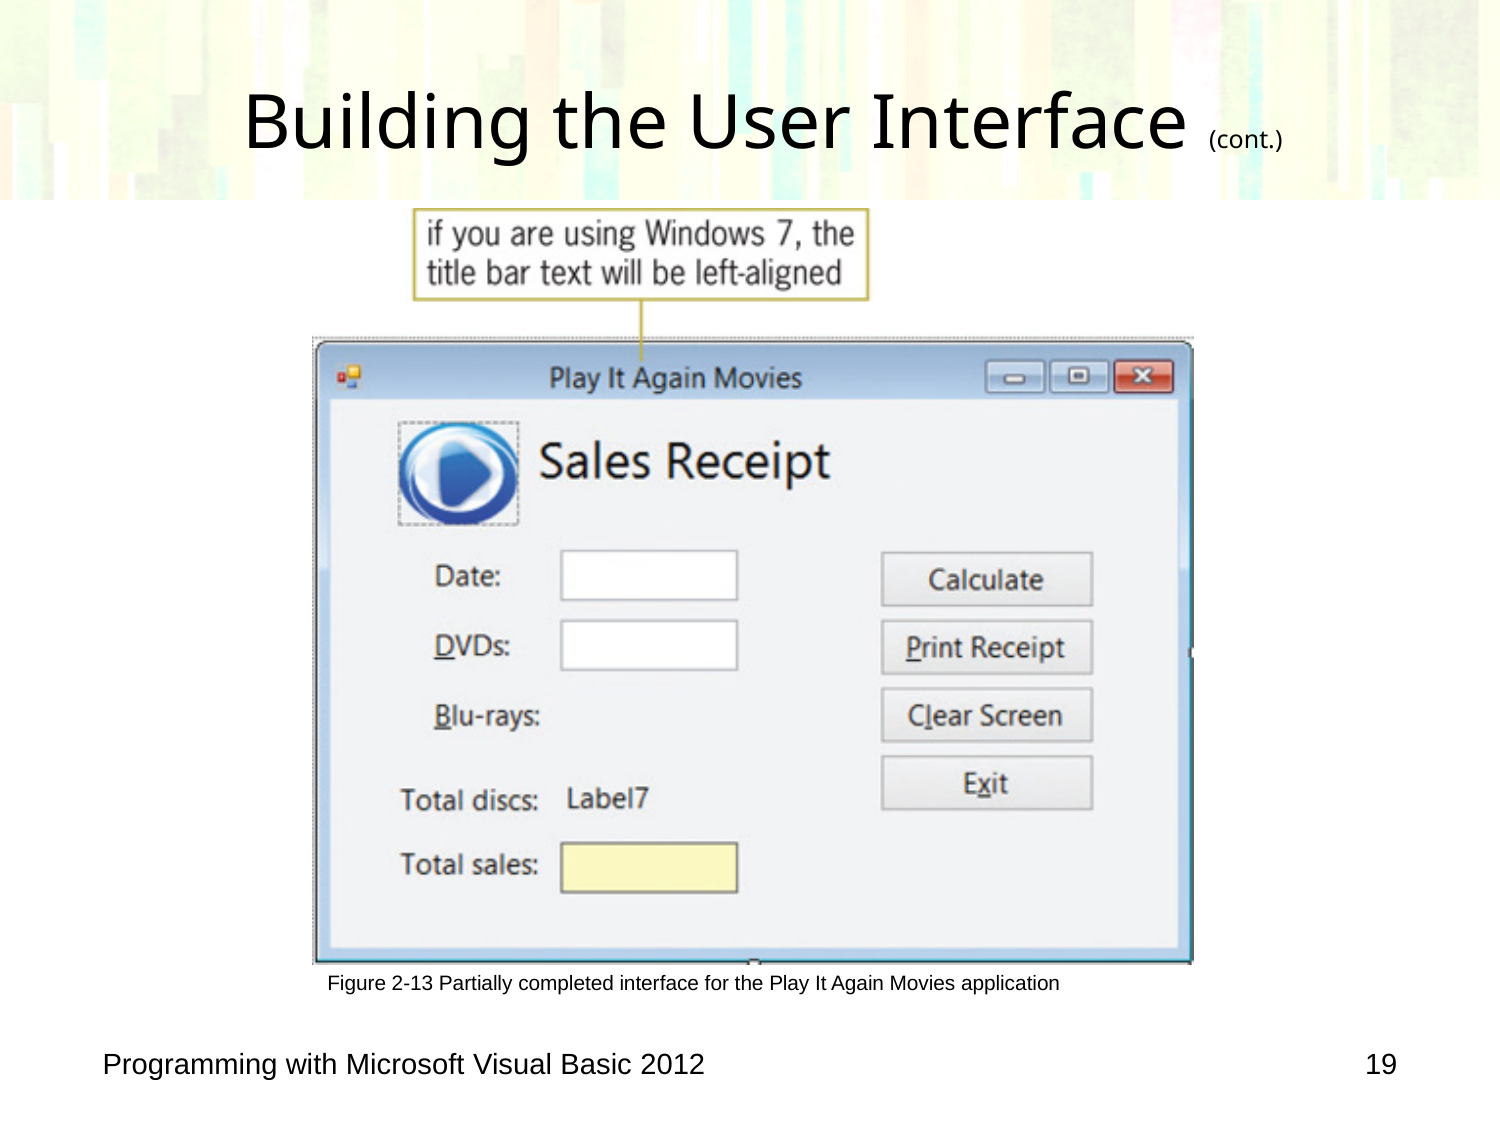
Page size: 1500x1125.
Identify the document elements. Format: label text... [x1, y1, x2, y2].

footer Programming with Microsoft Visual Basic 2012 [87, 1037, 1051, 1101]
title Building the User Interface (cont.) [99, 24, 1425, 213]
picture [312, 207, 1194, 965]
slide_number 19 [1074, 1037, 1413, 1101]
text_box Figure 2-13 Partially completed interface for the Play It Again Movies application [312, 972, 1138, 1003]
